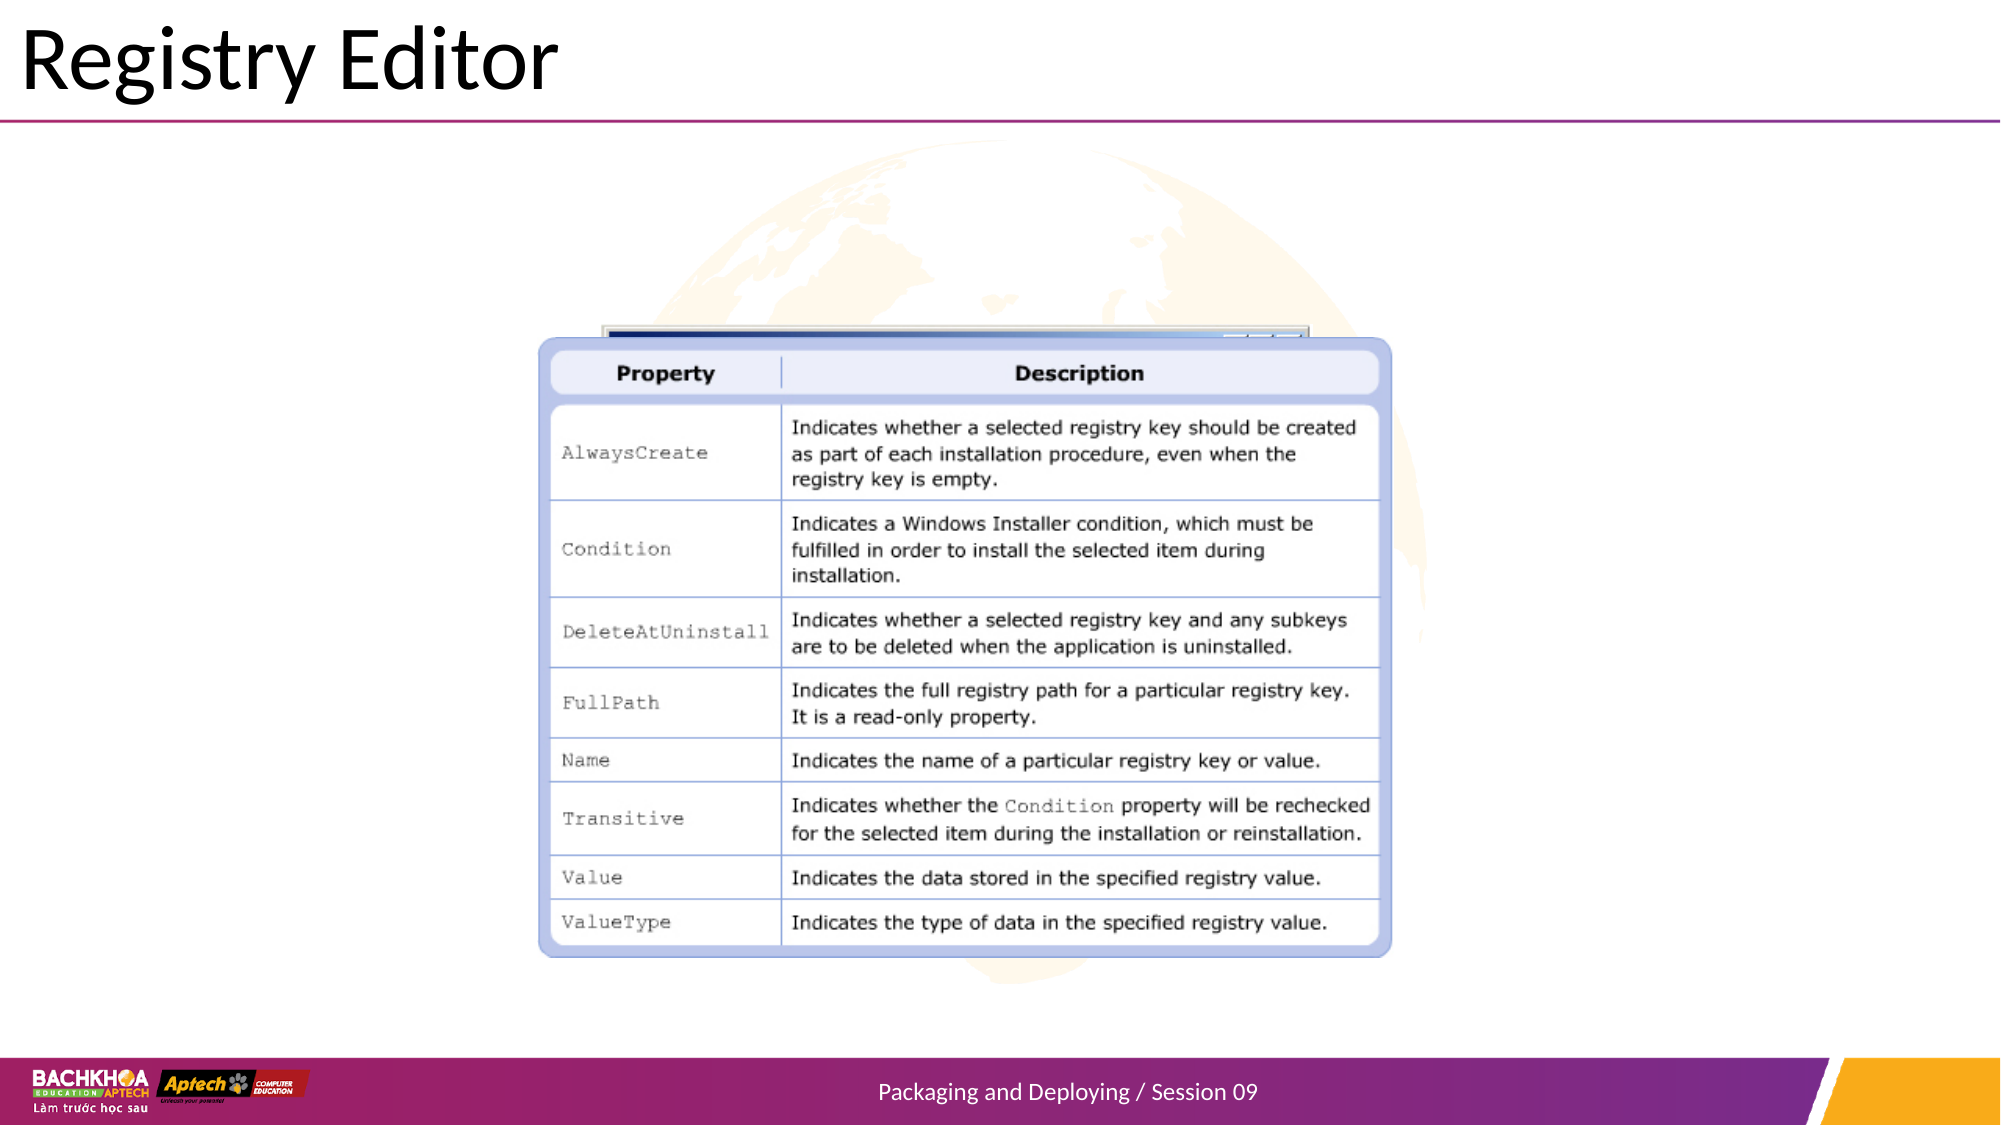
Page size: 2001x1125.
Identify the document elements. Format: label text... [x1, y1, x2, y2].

title Registry Editor [5, 3, 1993, 116]
picture [0, 0, 2001, 1125]
footer Packaging and Deploying / Session 09 [324, 1060, 1813, 1120]
